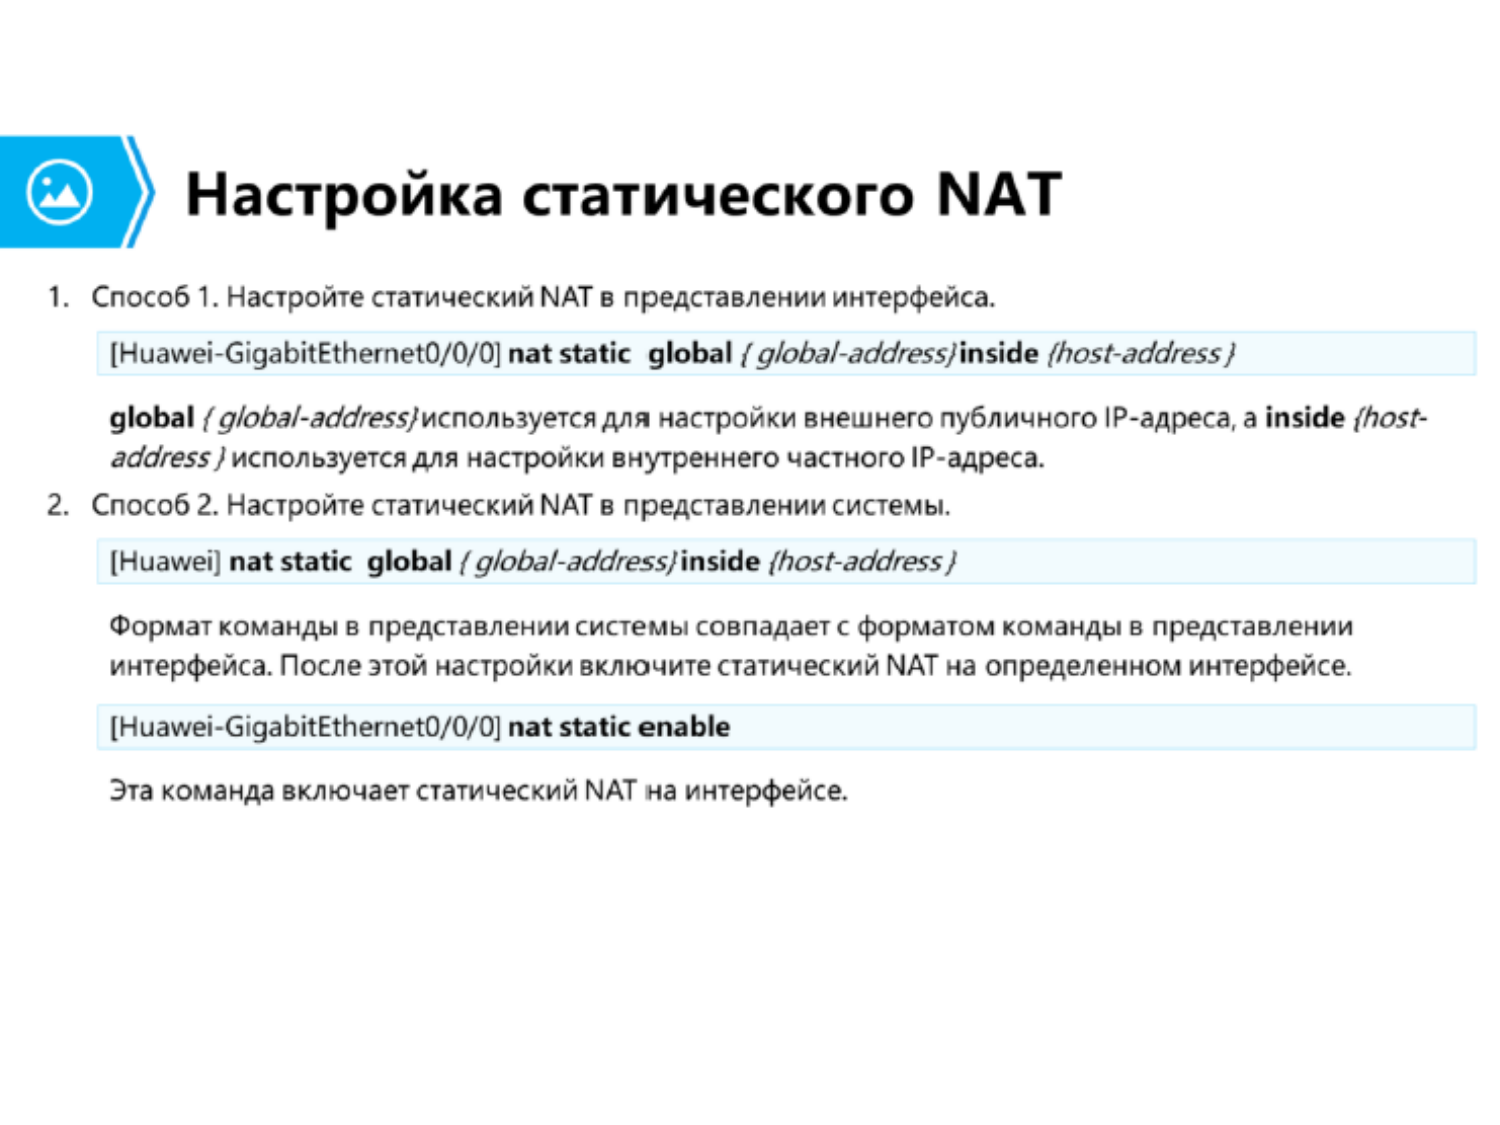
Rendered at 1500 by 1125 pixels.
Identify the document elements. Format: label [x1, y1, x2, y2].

list [0, 121, 1500, 826]
